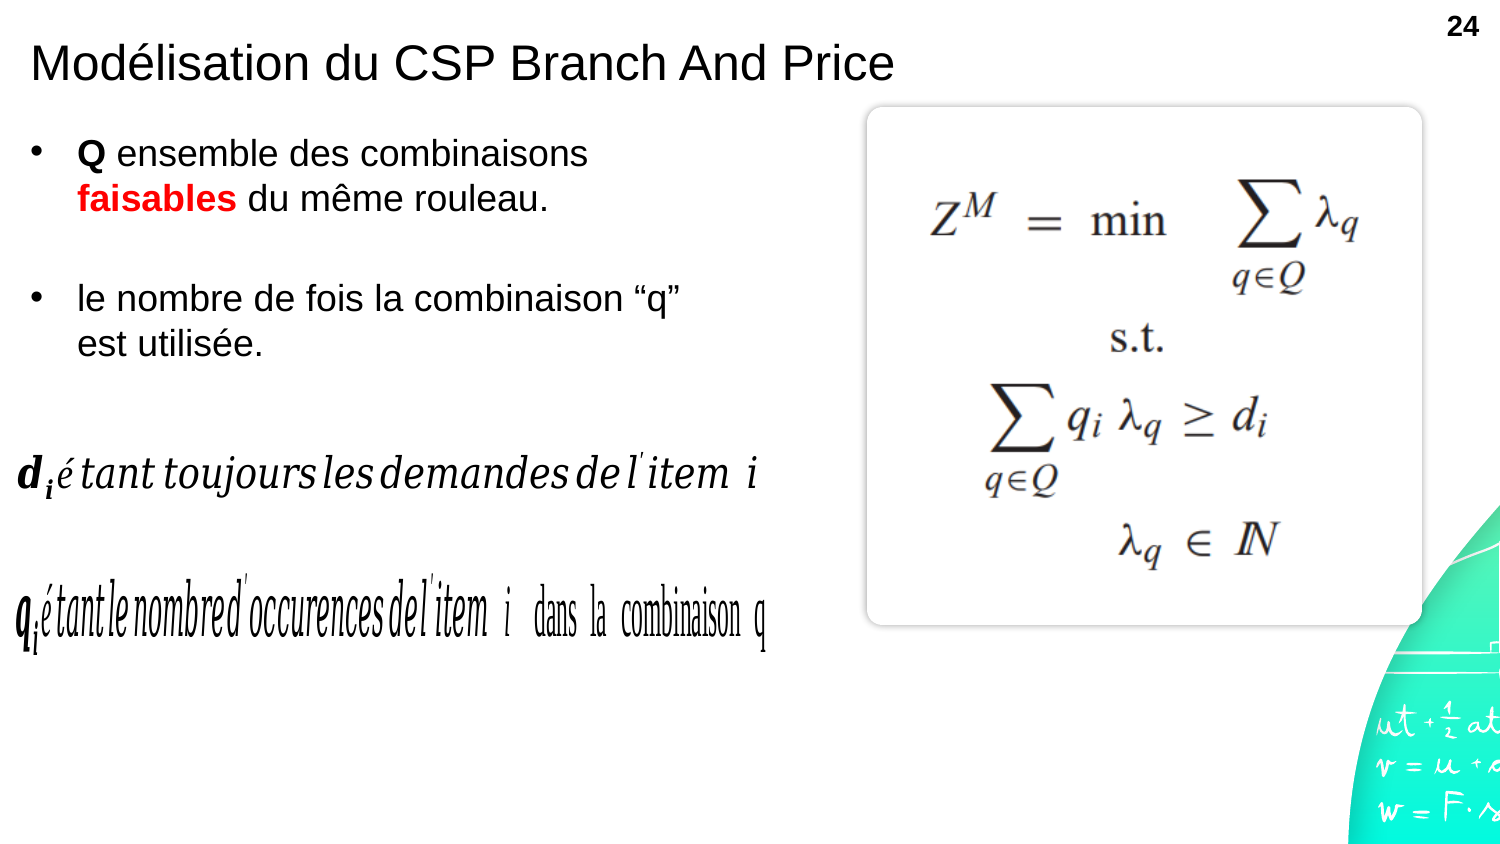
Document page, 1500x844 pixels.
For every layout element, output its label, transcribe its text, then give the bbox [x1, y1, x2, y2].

text_box 24 [1432, 0, 1500, 50]
text_box Q ensemble des combinaisons faisables du même rouleau. [15, 121, 768, 226]
picture [897, 138, 1391, 595]
text_box Modélisation du CSP Branch And Price [15, 23, 978, 99]
